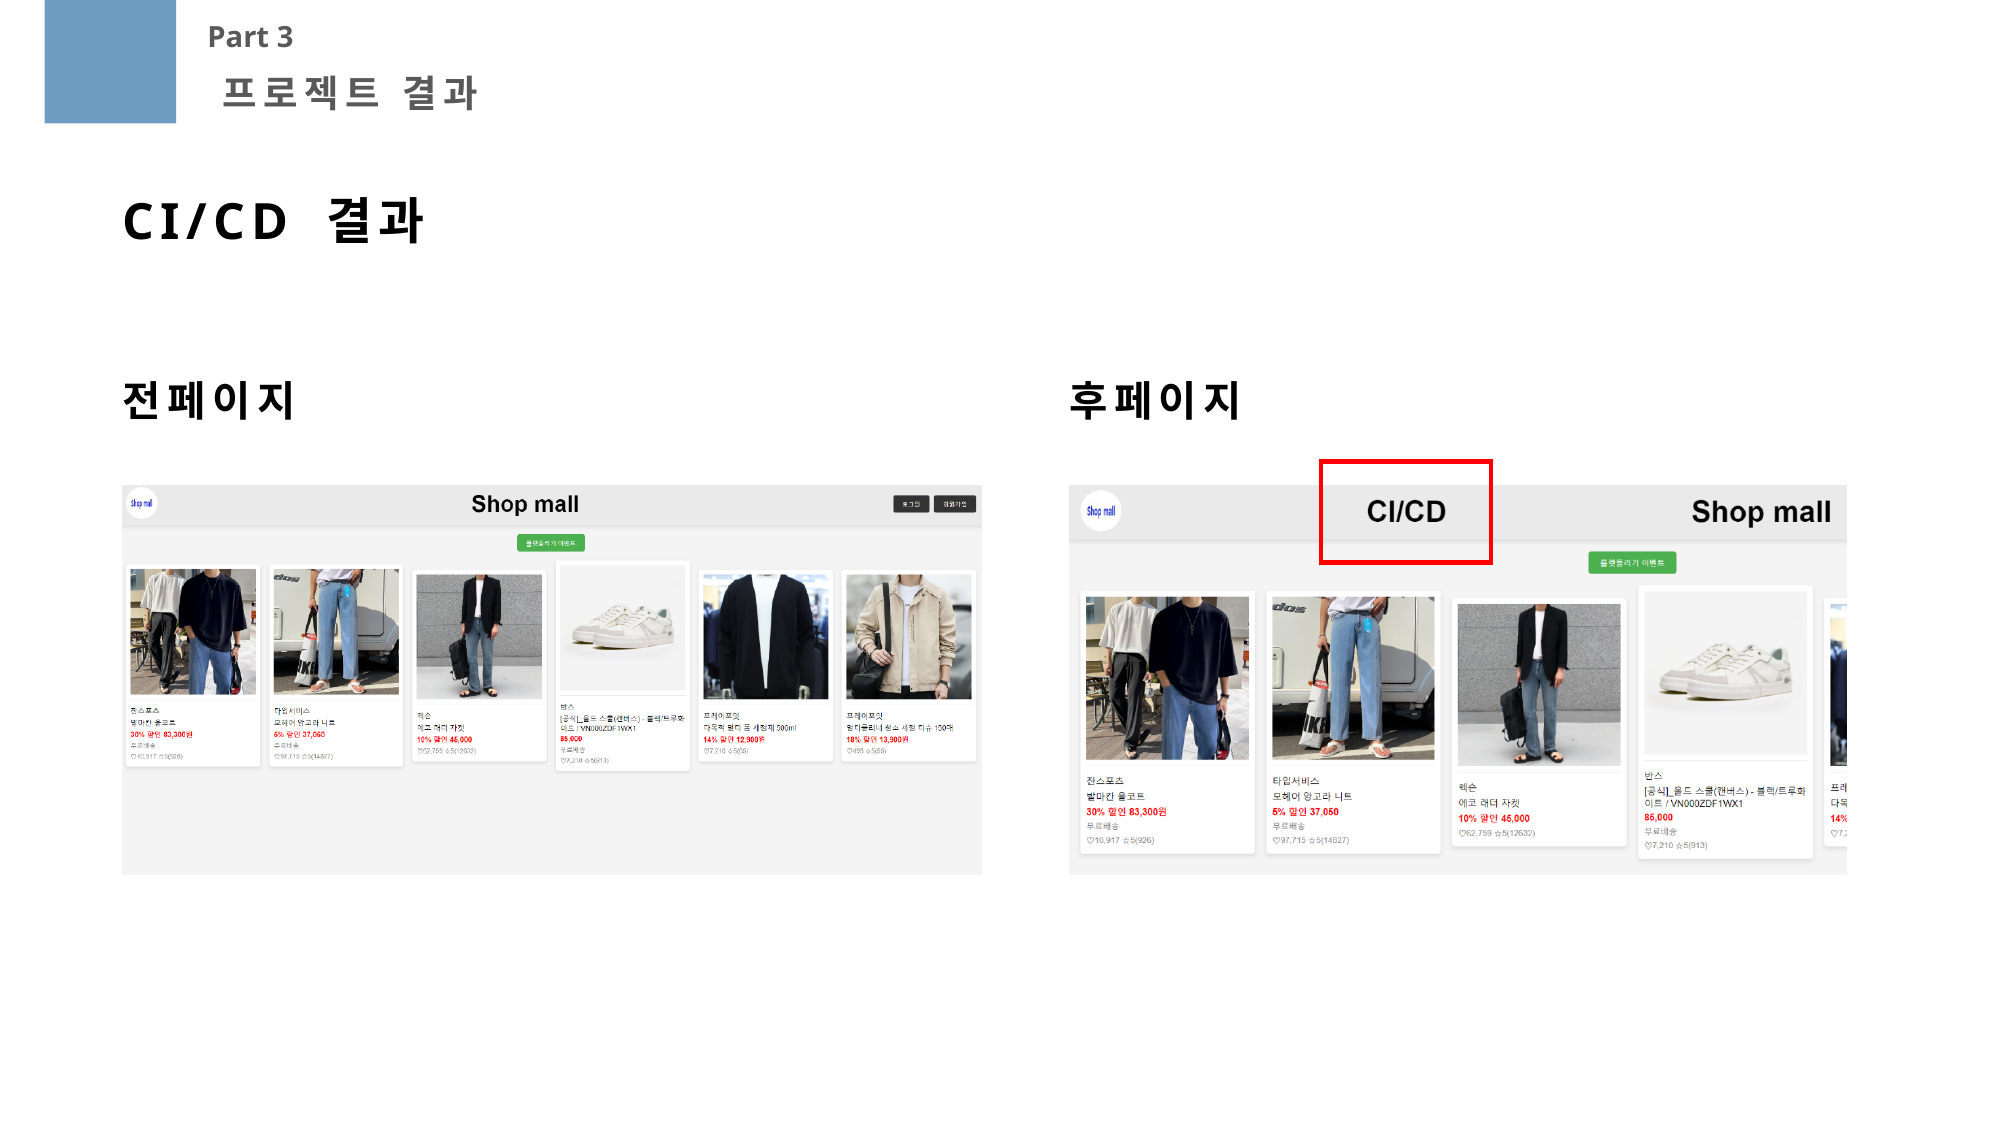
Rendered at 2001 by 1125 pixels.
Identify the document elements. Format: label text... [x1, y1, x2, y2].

text_box [44, 0, 177, 124]
picture [1069, 485, 1847, 875]
text_box [1320, 461, 1492, 485]
text_box 후페이지 [1069, 359, 1298, 425]
text_box 프로젝트 결과 [208, 62, 493, 123]
picture [122, 485, 982, 875]
text_box CI/CD 결과 [122, 184, 587, 250]
text_box 전페이지 [122, 359, 351, 425]
text_box Part 3 [192, 11, 309, 61]
